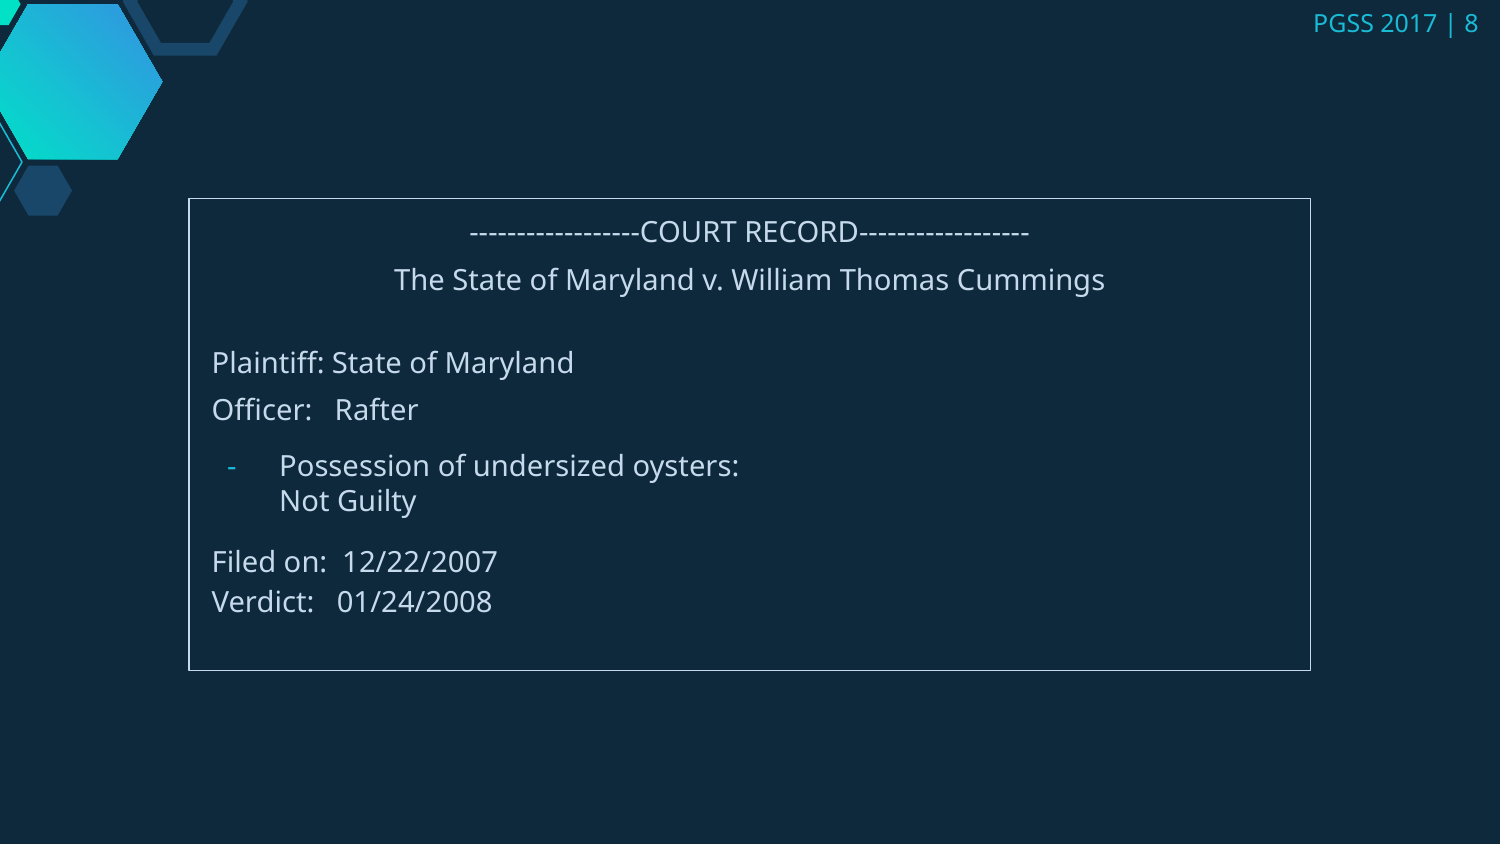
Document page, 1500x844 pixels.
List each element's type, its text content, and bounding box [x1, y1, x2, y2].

list ------------------COURT RECORD------------------ The State of Maryland v. William Thomas Cummings Plaintiff: State of Maryland Officer: Rafter Possession of undersized oysters: Not Guilty Filed on: 12/22/2007 Verdict: 01/24/2008 [189, 198, 1311, 671]
